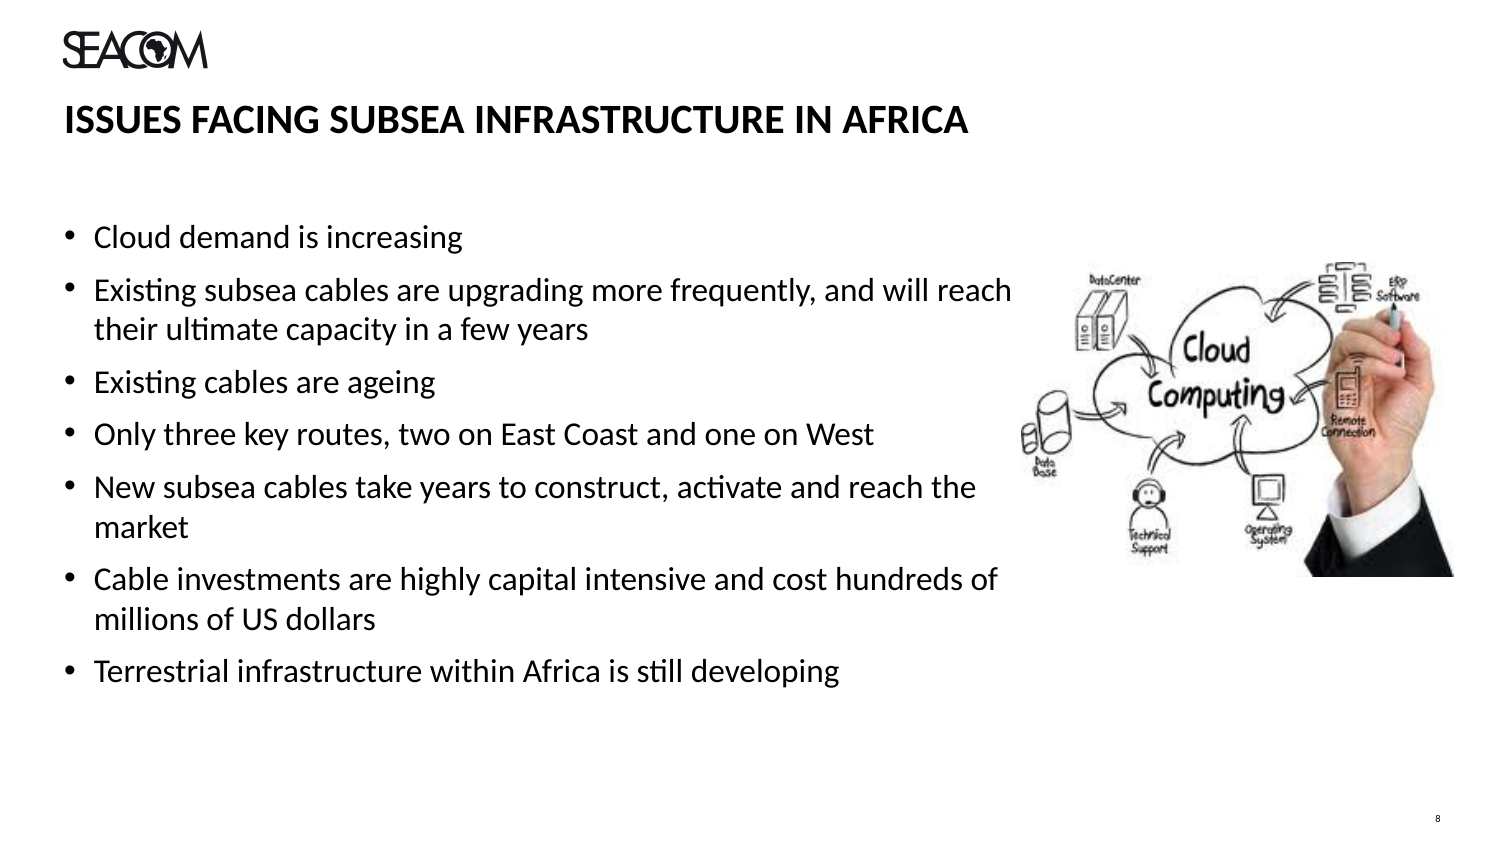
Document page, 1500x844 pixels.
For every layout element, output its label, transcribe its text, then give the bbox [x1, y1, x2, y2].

list Cloud demand is increasing Existing subsea cables are upgrading more frequently, and will reach their ultimate capacity in a few years Existing cables are ageing Only three key routes, two on East Coast and one on West New subsea cables take years to construct, activate and reach the market Cable investments are highly capital intensive and cost hundreds of millions of US dollars Terrestrial infrastructure within Africa is still developing [64, 215, 1022, 724]
picture [1021, 262, 1454, 578]
title ISSUES FACING SUBSEA INFRASTRUCTURE IN AFRICA [64, 92, 1155, 198]
